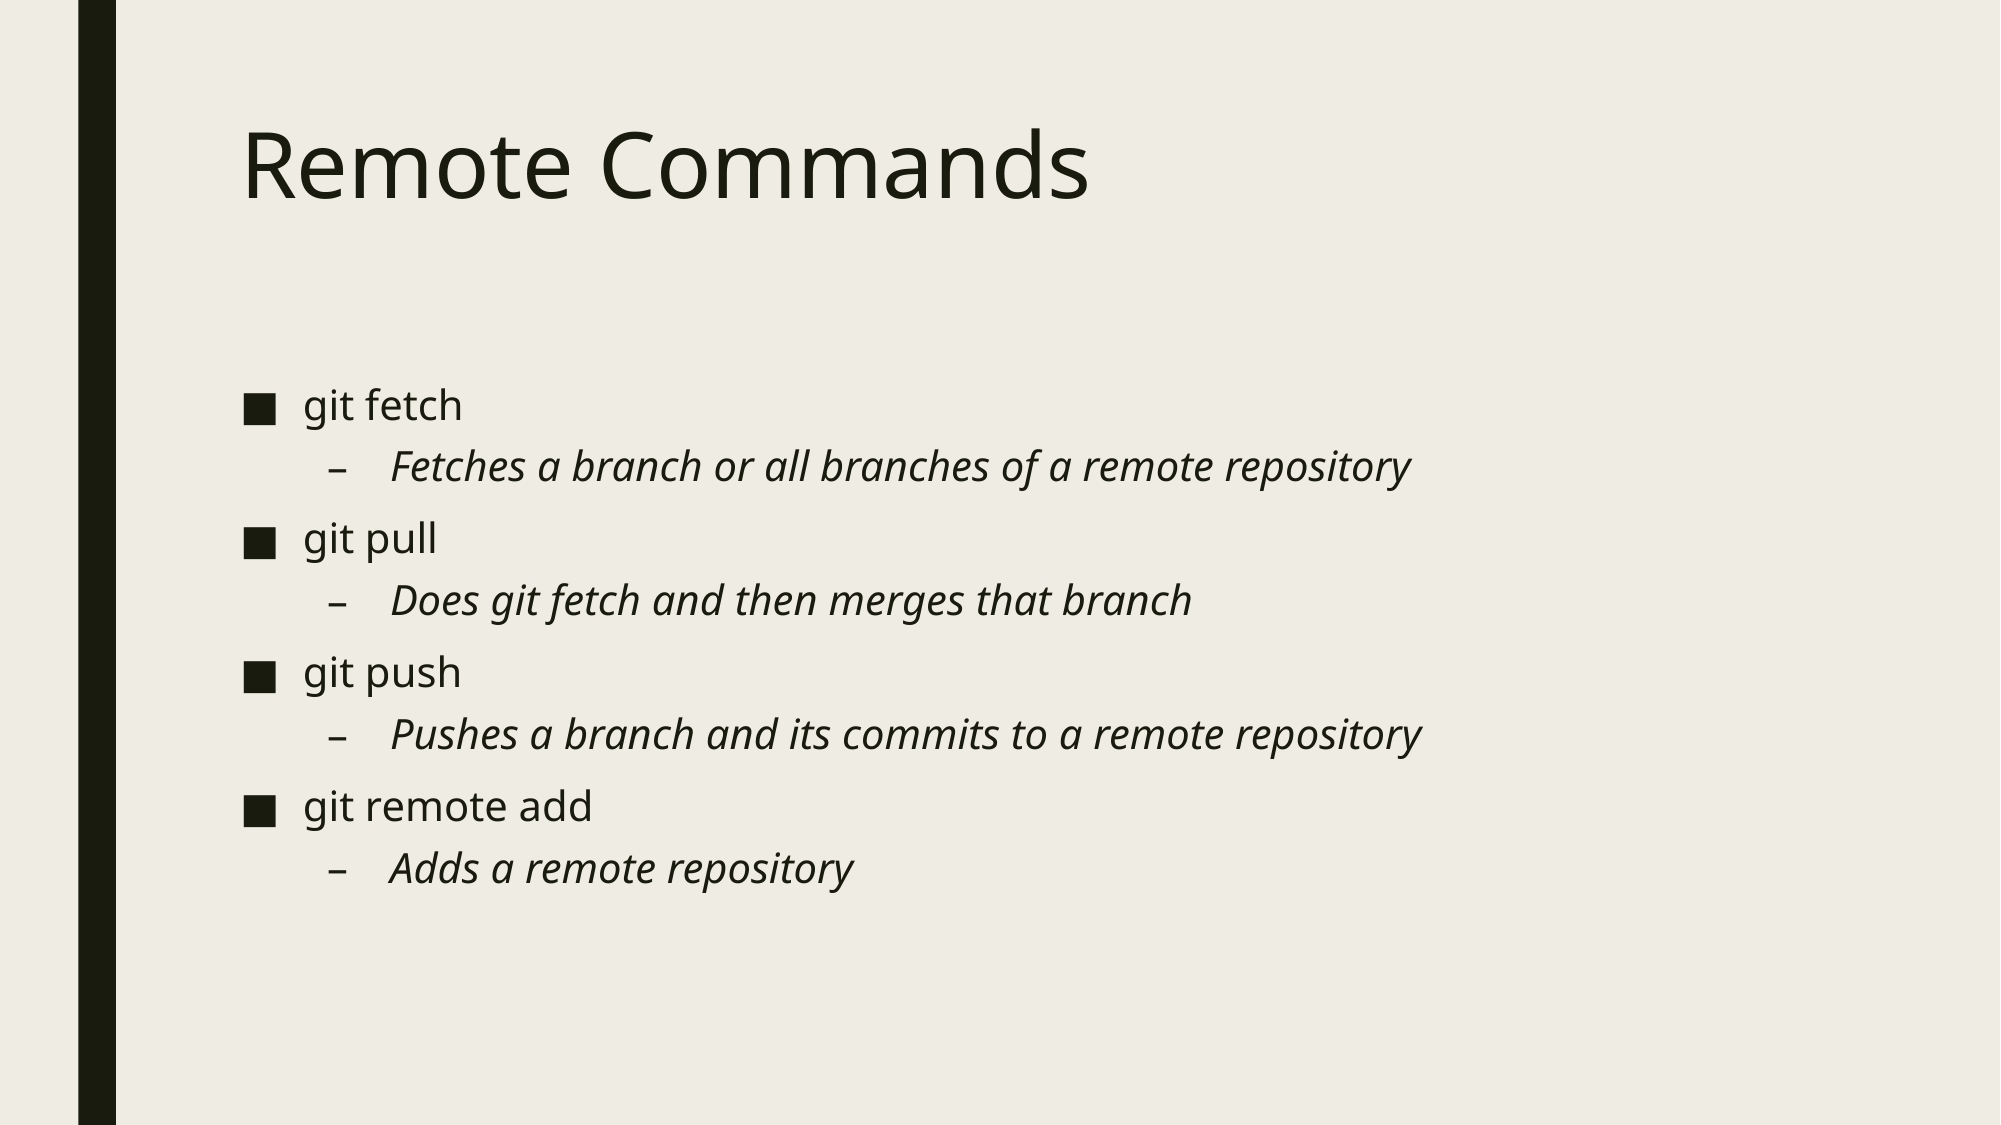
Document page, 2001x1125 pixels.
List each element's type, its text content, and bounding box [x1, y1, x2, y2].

title Remote Commands [225, 112, 1800, 357]
list git fetch Fetches a branch or all branches of a remote repository git pull Does git fetch and then merges that branch git push Pushes a branch and its commits to a remote repository git remote add Adds a remote repository [225, 375, 1800, 952]
